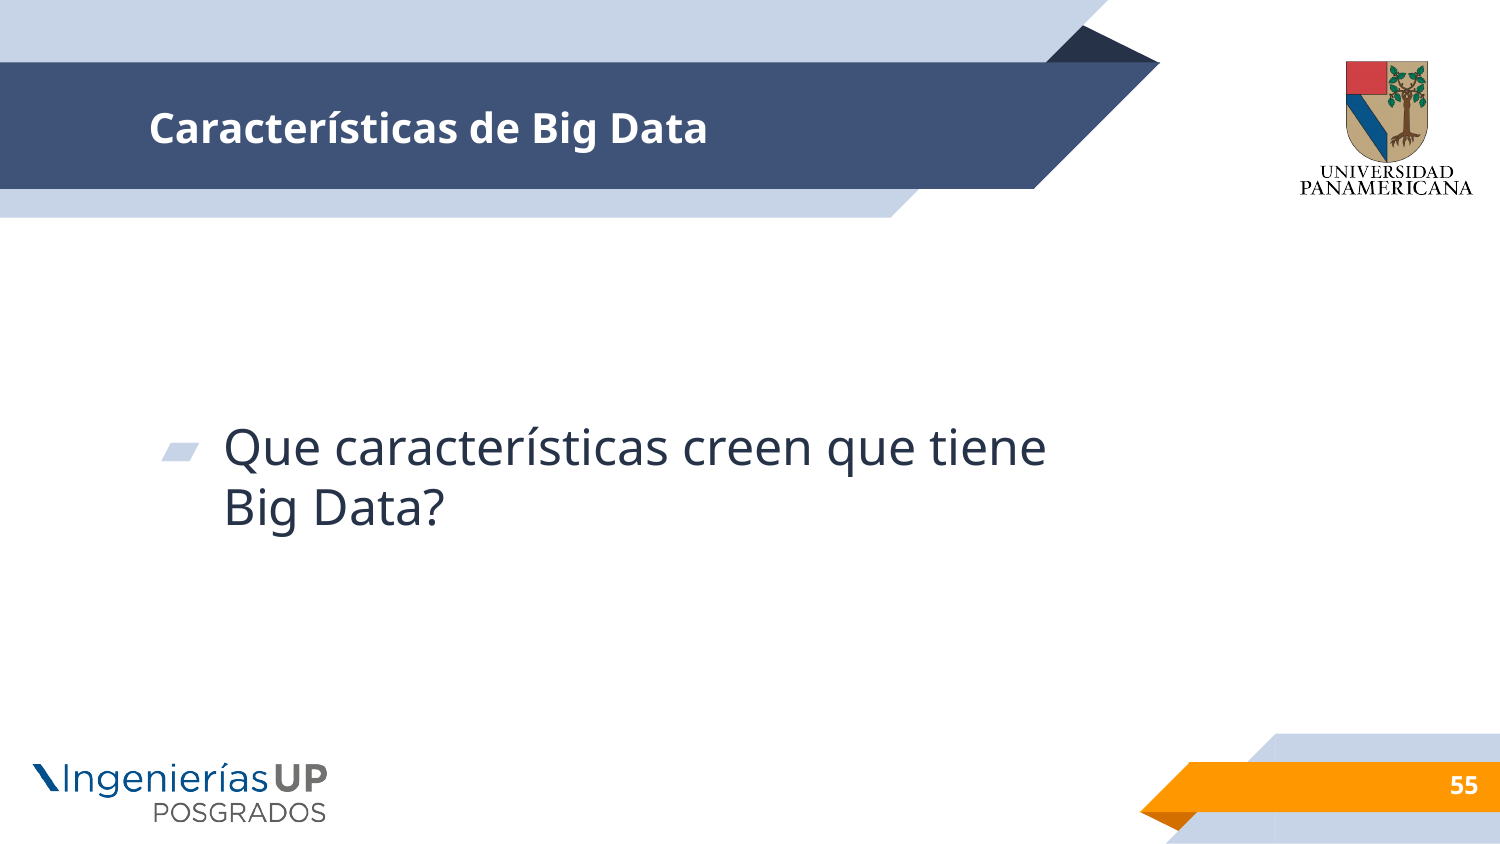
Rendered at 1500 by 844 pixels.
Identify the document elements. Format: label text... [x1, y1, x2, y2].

list Que características creen que tiene Big Data? [133, 217, 1140, 734]
title Características de Big Data [133, 64, 1035, 190]
slide_number 55 [1249, 760, 1494, 813]
picture [15, 737, 344, 844]
picture [1286, 44, 1490, 210]
